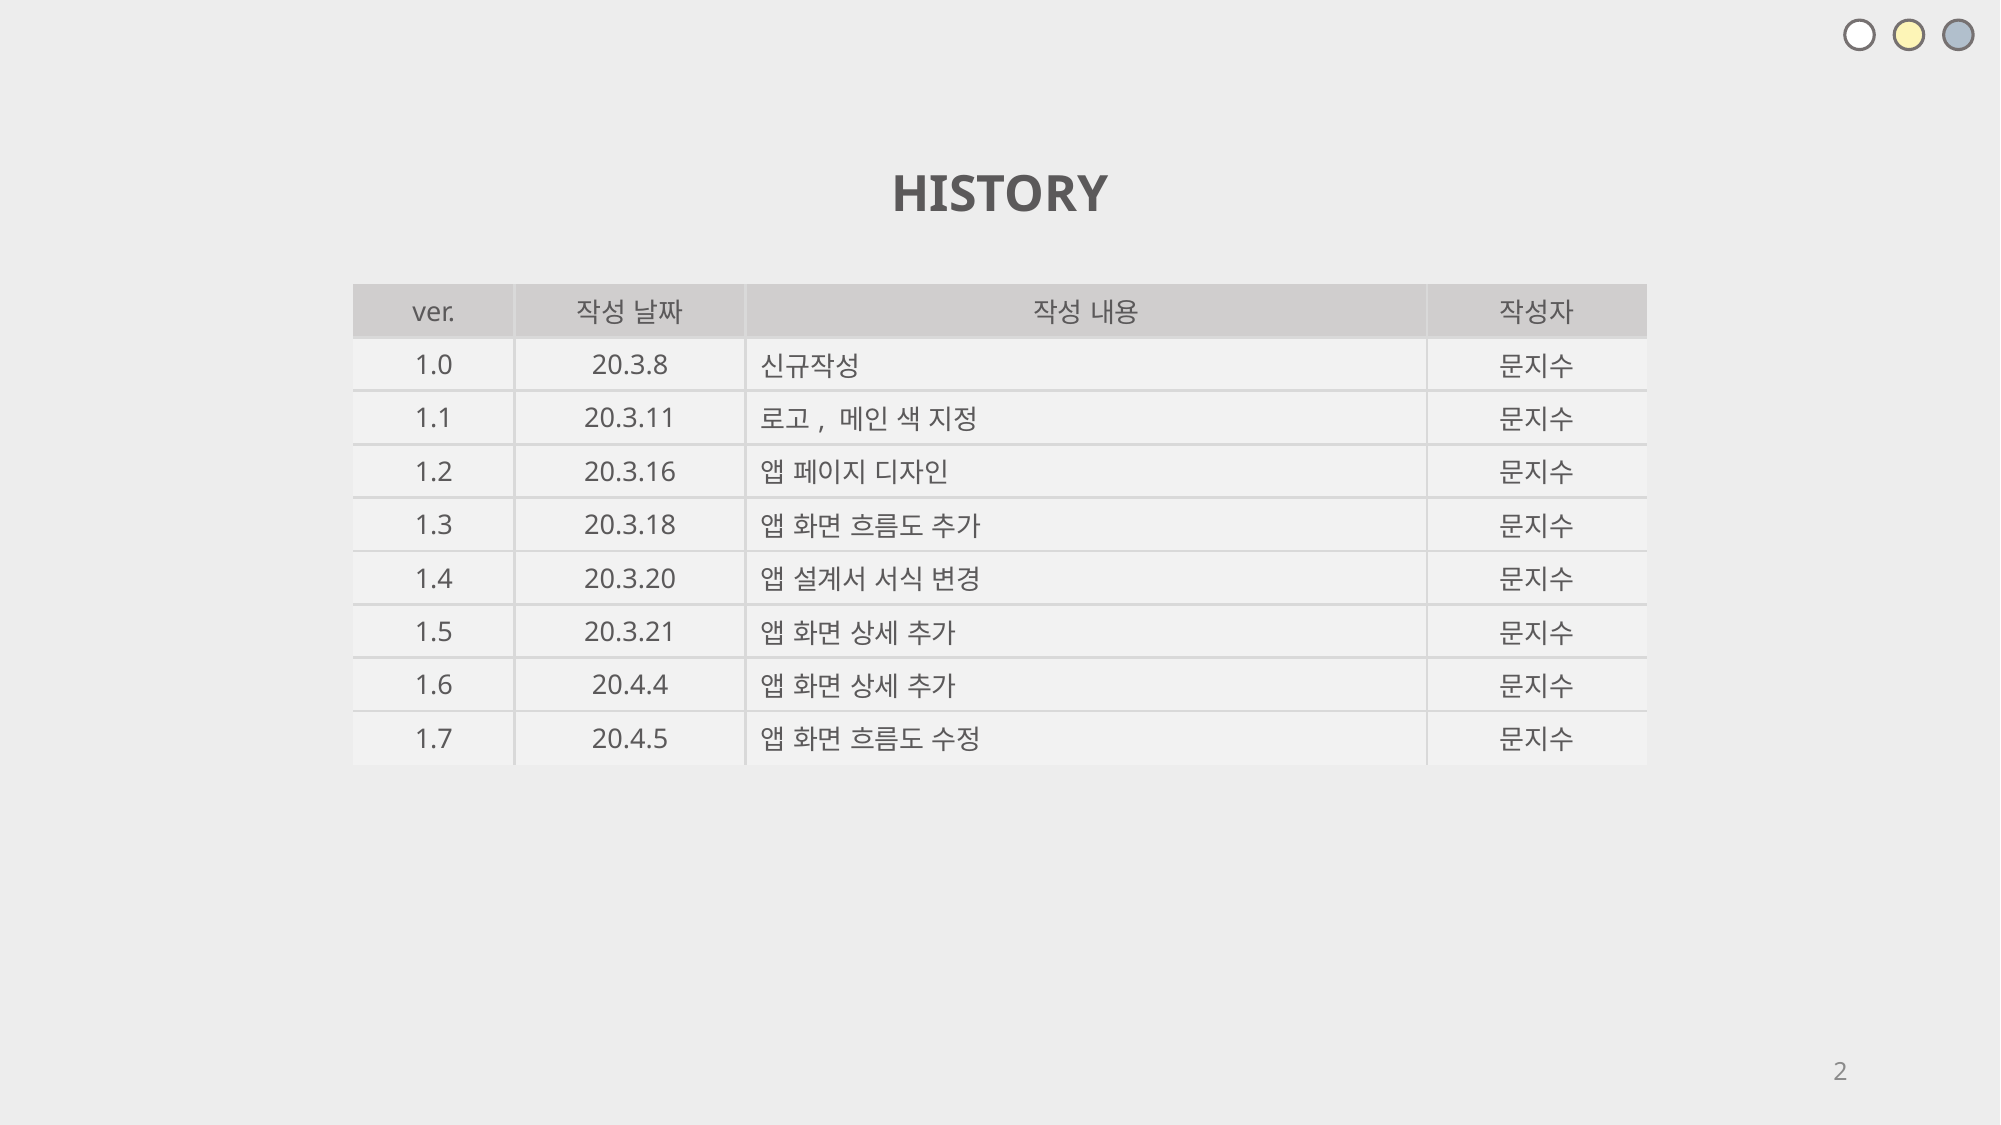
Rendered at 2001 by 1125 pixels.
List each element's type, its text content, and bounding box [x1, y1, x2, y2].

table_cell 문지수 [1428, 606, 1647, 656]
table_cell 1.0 [353, 339, 513, 389]
table_cell 1.4 [353, 552, 513, 603]
table_cell 앱 화면 흐름도 추가 [747, 499, 1426, 550]
table_cell 문지수 [1428, 392, 1647, 443]
table_cell 문지수 [1428, 659, 1647, 710]
text_box [1942, 19, 1975, 51]
table_header 작성자 [1428, 284, 1647, 336]
table_cell 1.5 [353, 606, 513, 656]
text_box [1843, 19, 1876, 51]
table_cell 20.4.4 [516, 659, 744, 710]
table_cell 문지수 [1428, 499, 1647, 550]
table_cell 앱 화면 상세 추가 [747, 606, 1426, 656]
table_cell 1.6 [353, 659, 513, 710]
table_header ver. [353, 284, 513, 336]
table_cell 20.3.18 [516, 499, 744, 550]
table_cell 20.3.21 [516, 606, 744, 656]
table_cell 20.4.5 [516, 712, 744, 765]
table_cell 앱 화면 흐름도 수정 [747, 712, 1426, 765]
table_cell 신규작성 [747, 339, 1426, 389]
table_cell 20.3.8 [516, 339, 744, 389]
table_cell 1.3 [353, 499, 513, 550]
table_cell 20.3.16 [516, 446, 744, 496]
text_box HISTORY [844, 154, 1155, 230]
table_cell 문지수 [1428, 339, 1647, 389]
table_cell 문지수 [1428, 446, 1647, 496]
table_cell 문지수 [1428, 712, 1647, 765]
table_cell 20.3.11 [516, 392, 744, 443]
table_header 작성 날짜 [516, 284, 744, 336]
table_cell 1.2 [353, 446, 513, 496]
table_header 작성 내용 [747, 284, 1426, 336]
text_box [1893, 19, 1925, 51]
table_cell 앱 페이지 디자인 [747, 446, 1426, 496]
table_cell 앱 설계서 서식 변경 [747, 552, 1426, 603]
slide_number 2 [1412, 1042, 1863, 1103]
table_cell 앱 화면 상세 추가 [747, 659, 1426, 710]
table_cell 1.7 [353, 712, 513, 765]
table_cell 20.3.20 [516, 552, 744, 603]
table_cell 문지수 [1428, 552, 1647, 603]
table_cell 로고, 메인 색 지정 [747, 392, 1426, 443]
table_cell 1.1 [353, 392, 513, 443]
